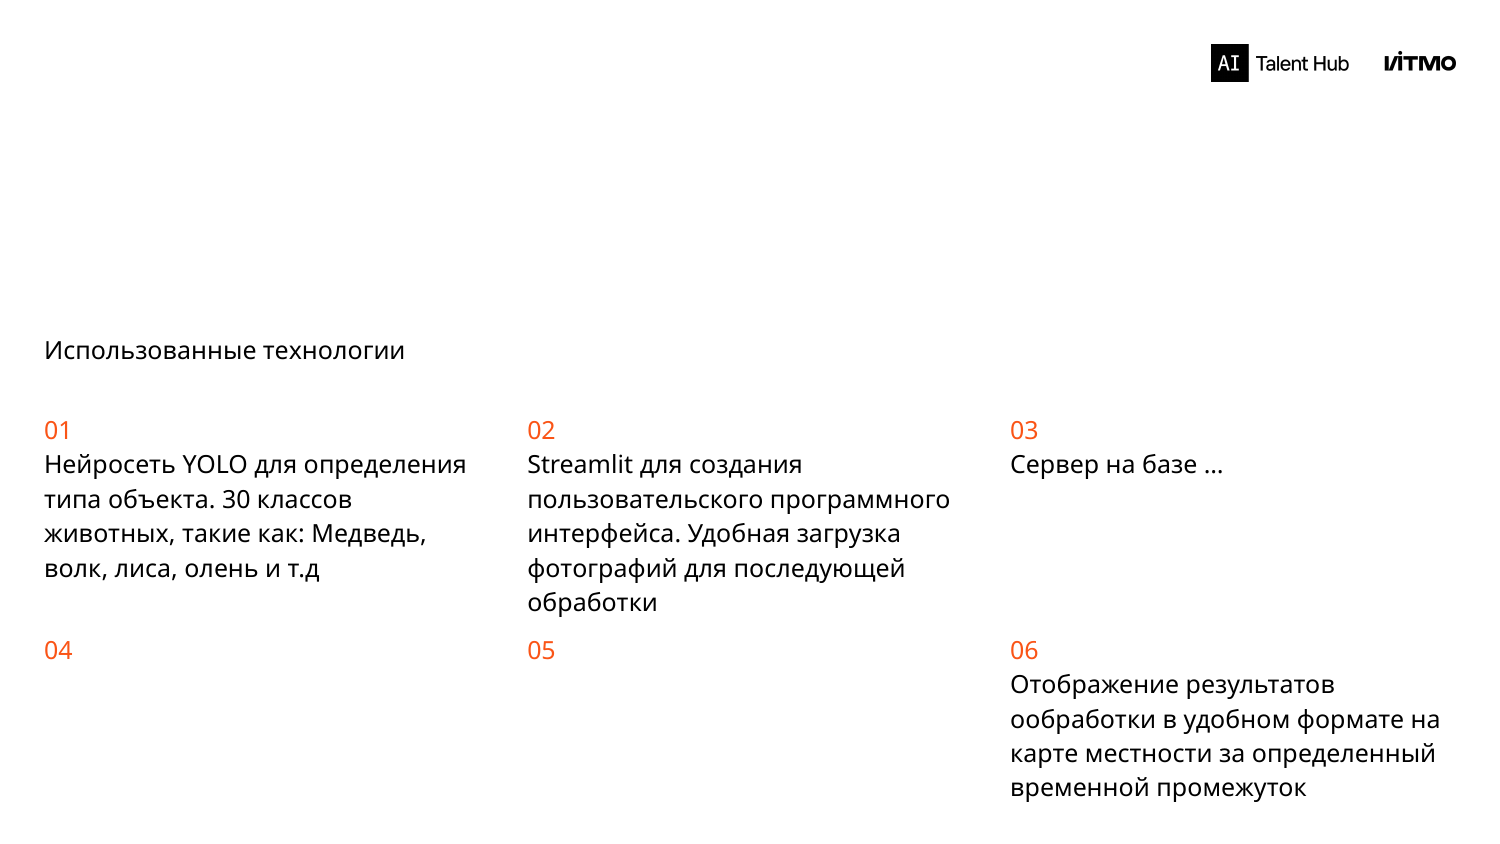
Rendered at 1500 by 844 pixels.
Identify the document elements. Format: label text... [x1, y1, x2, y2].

text_box 04 [44, 629, 490, 699]
picture [1211, 44, 1456, 83]
text_box 03 Сервер на базе … [1010, 410, 1456, 479]
text_box 06 Отображение результатов ообработки в удобном формате на карте местности за определенный временной промежуток [1010, 629, 1456, 802]
text_box Использованные технологии [44, 329, 490, 365]
text_box 02 Streamlit для создания пользовательского программного интерфейса. Удобная загрузка фотографий для последующей обработки [527, 410, 973, 617]
text_box 01 Нейросеть YOLO для определения типа объекта. 30 классов животных, такие как: Медведь, волк, лиса, олень и т.д [44, 410, 490, 583]
text_box 05 [527, 629, 973, 665]
